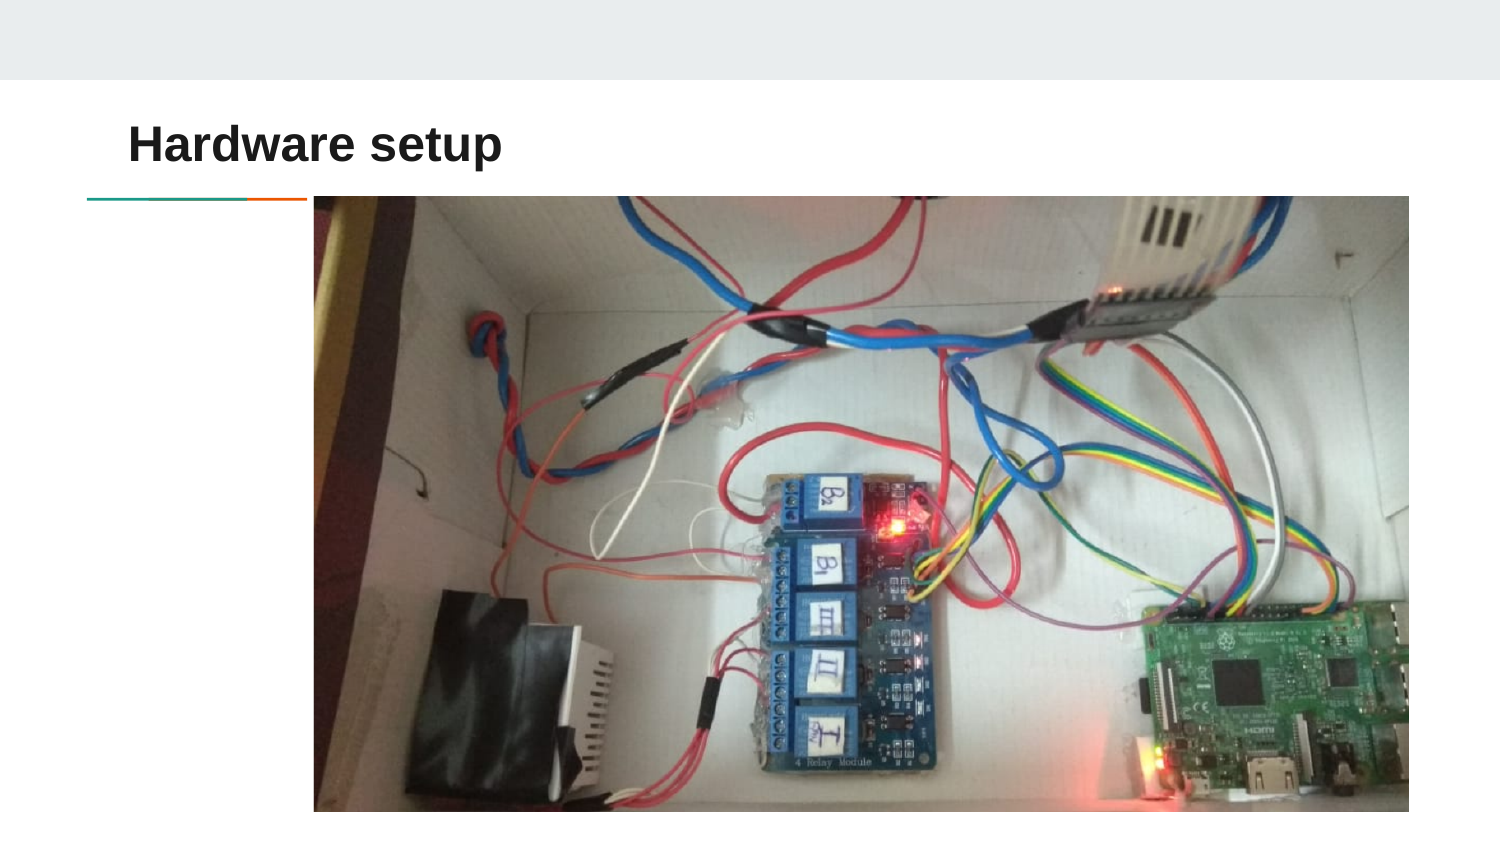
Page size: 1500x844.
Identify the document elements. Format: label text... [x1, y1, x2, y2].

text_box Hardware setup [113, 103, 548, 179]
picture [315, 0, 1409, 844]
